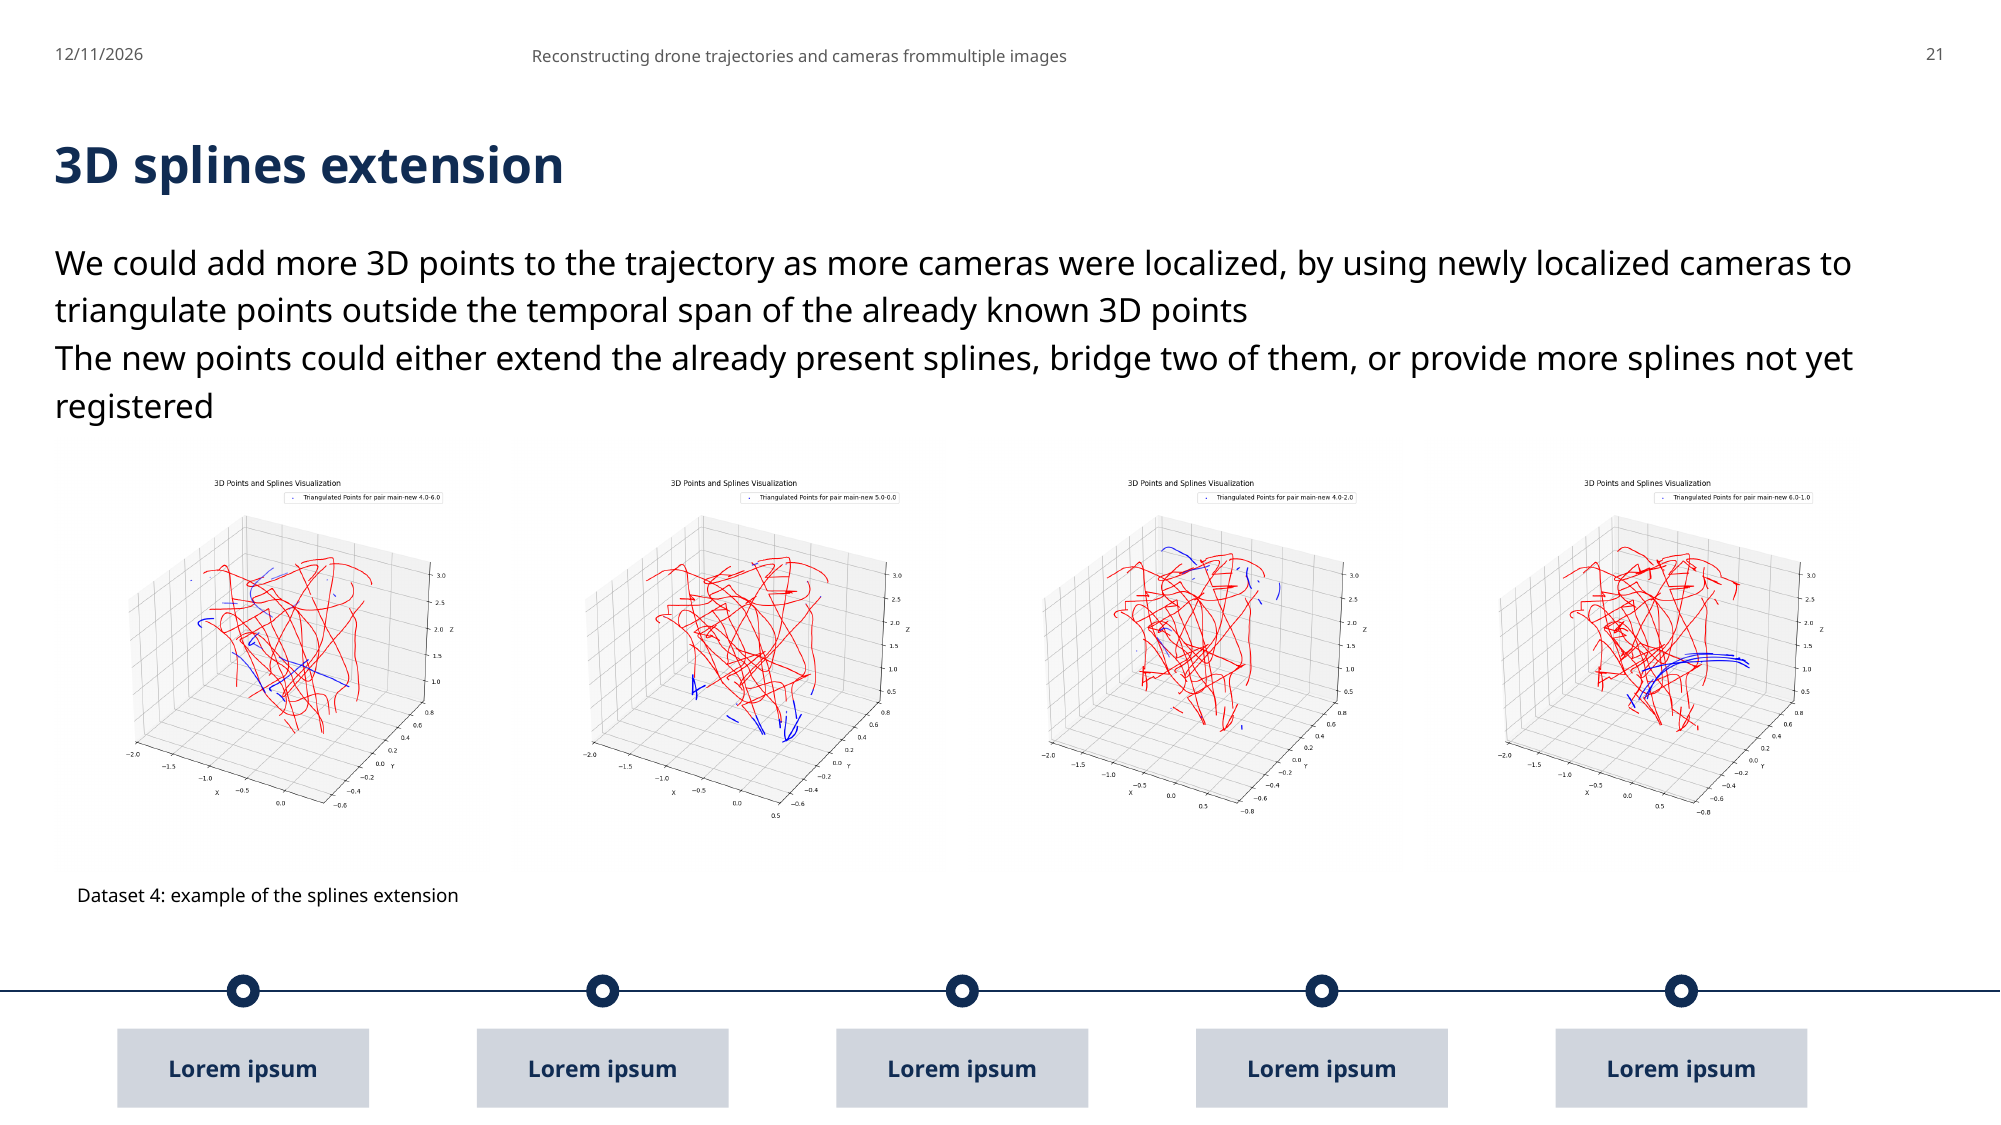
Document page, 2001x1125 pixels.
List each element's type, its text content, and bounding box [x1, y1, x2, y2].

picture [54, 437, 490, 872]
title 3D splines extension [54, 133, 1059, 233]
list We could add more 3D points to the trajectory as more cameras were localized, by using newly localized cameras to triangulate points outside the temporal span of the already known 3D points The new points could either extend the already present splines, bridge two of them, or provide more splines not yet registered [54, 233, 1919, 469]
picture [511, 437, 946, 872]
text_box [1196, 979, 1448, 1108]
footer Reconstructing drone trajectories and cameras frommultiple images [527, 6, 1203, 67]
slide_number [54, 6, 446, 67]
picture [968, 437, 1403, 872]
slide_number 21 [1774, 6, 1945, 67]
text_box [1555, 979, 1808, 1108]
picture [1424, 437, 1860, 872]
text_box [117, 979, 370, 1108]
list Dataset 4: example of the splines extension [77, 860, 1105, 907]
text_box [476, 979, 729, 1108]
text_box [836, 979, 1089, 1108]
